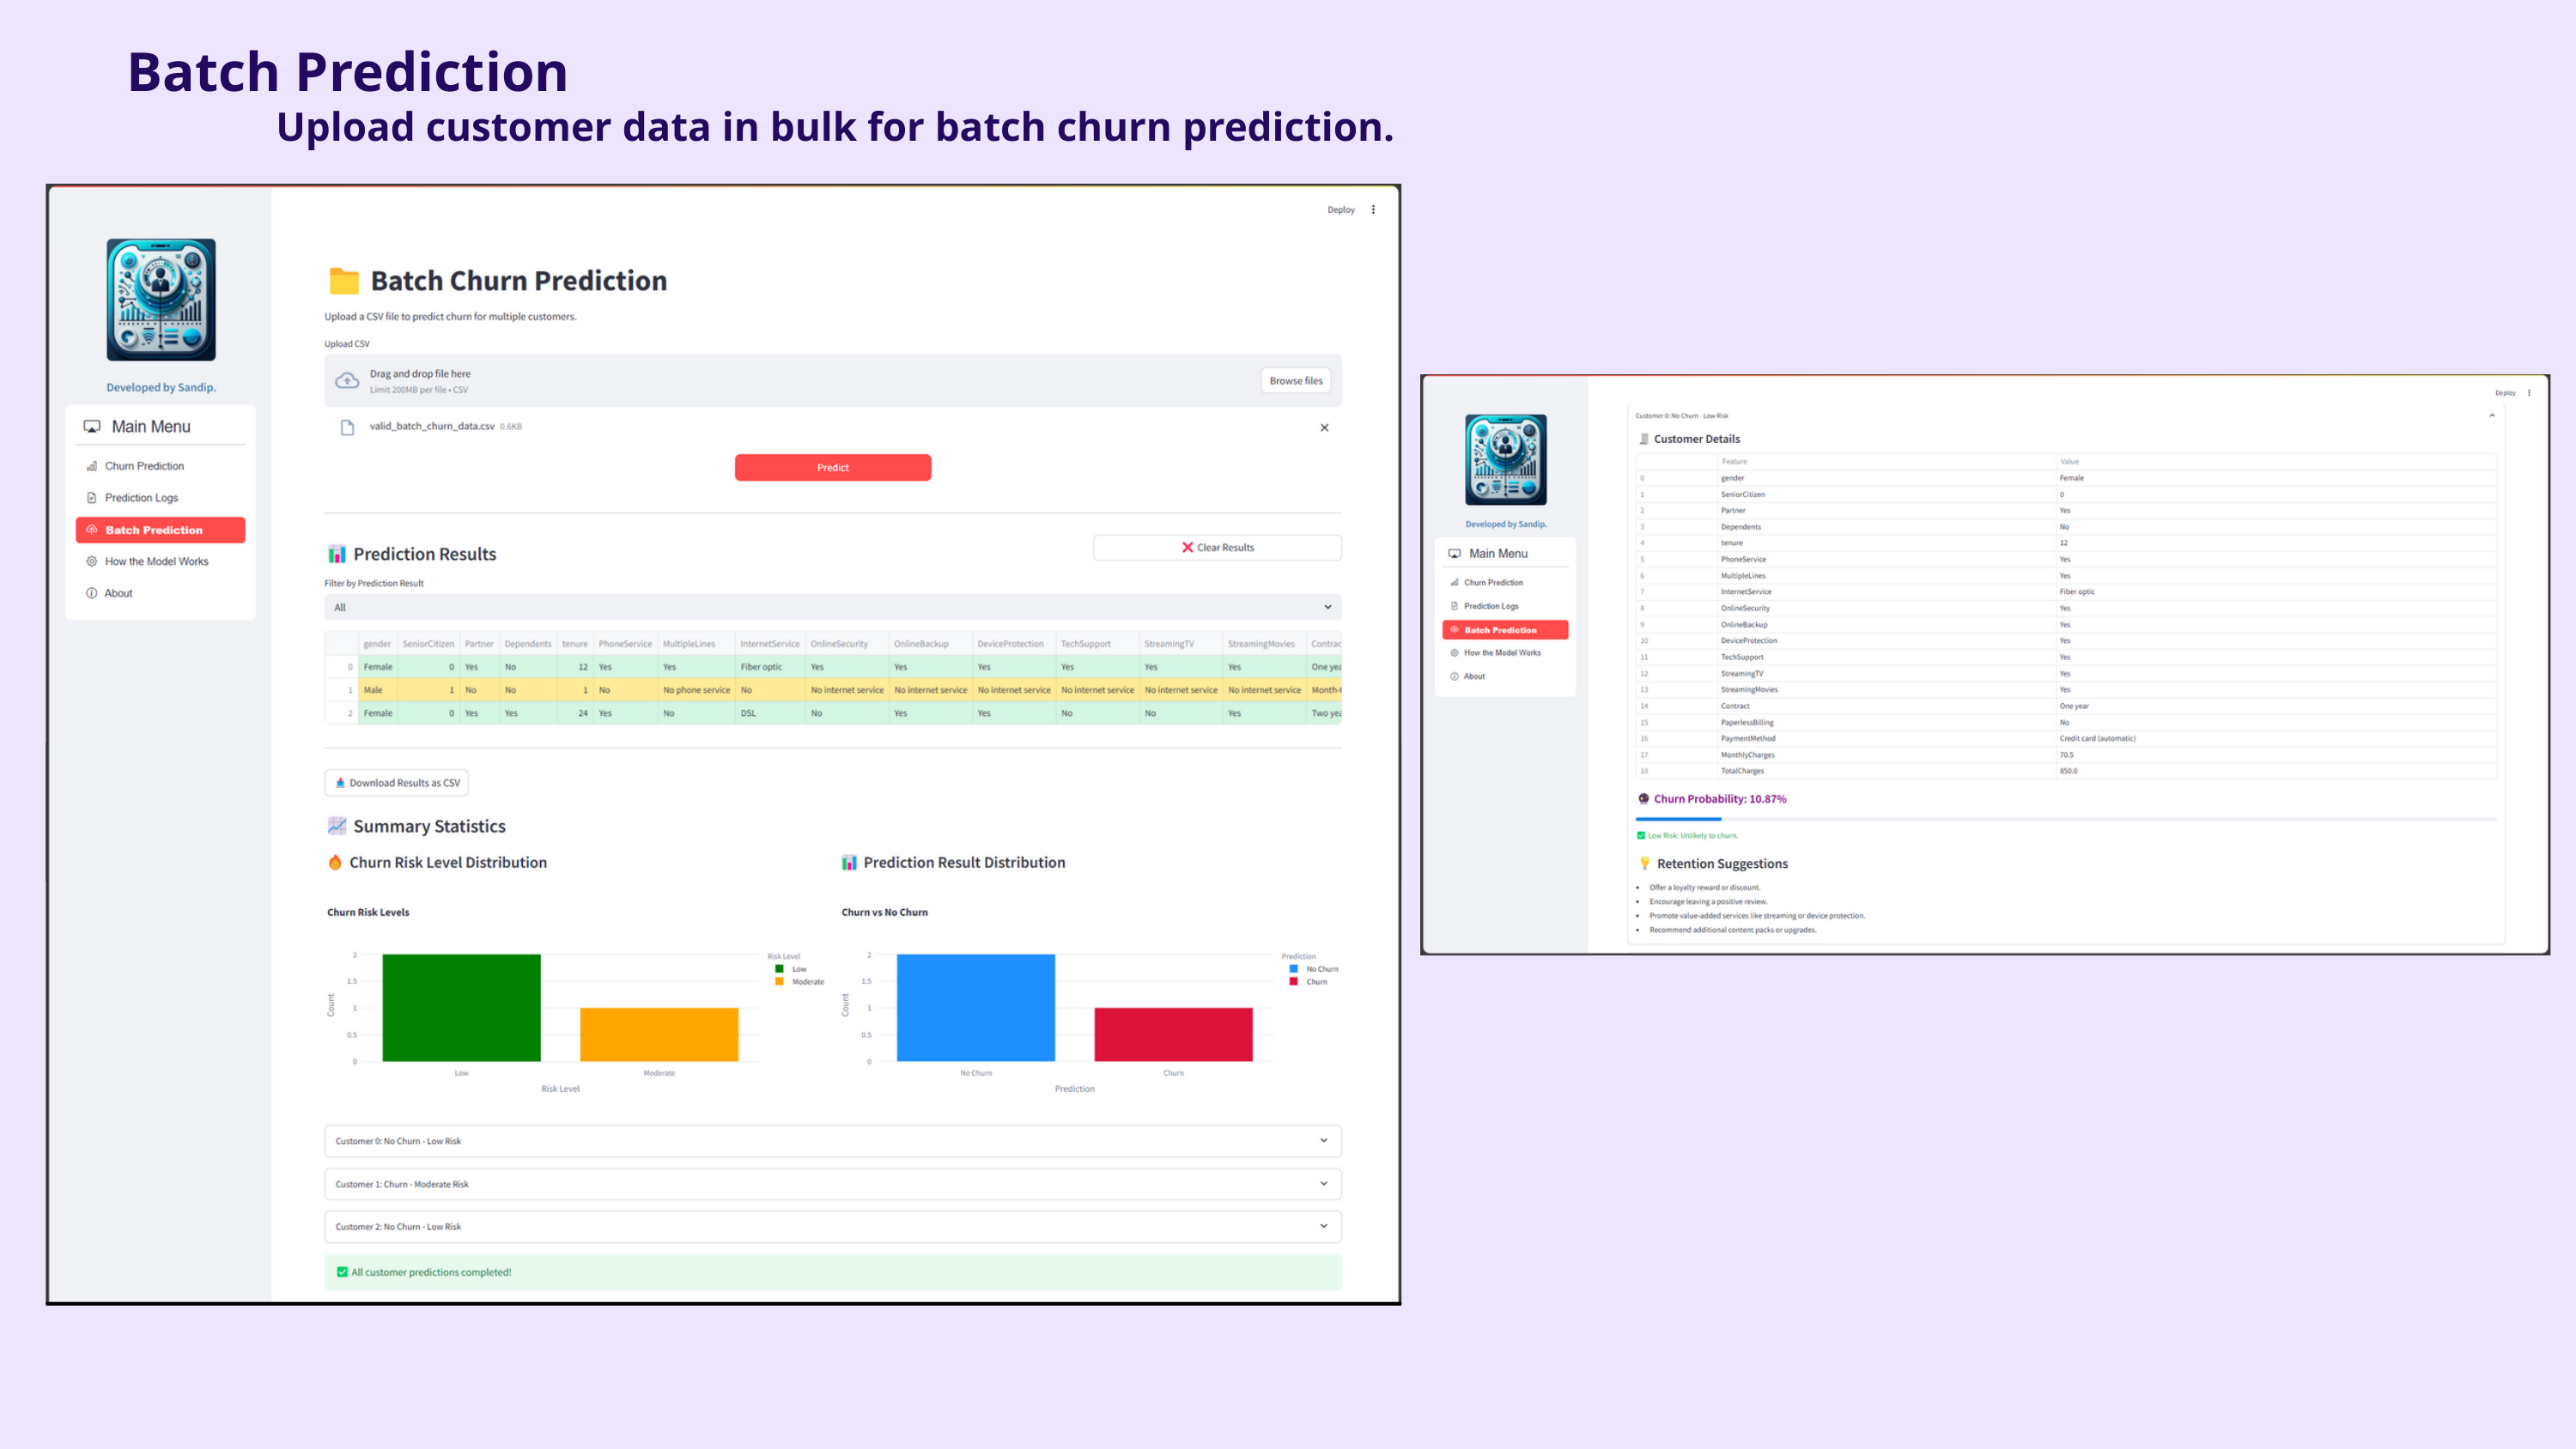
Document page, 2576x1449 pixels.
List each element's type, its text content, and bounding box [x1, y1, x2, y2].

text_box Batch Prediction [105, 26, 592, 102]
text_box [46, 183, 1402, 1306]
text_box Upload customer data in bulk for batch churn prediction. [224, 94, 1447, 149]
text_box [1420, 374, 2551, 955]
